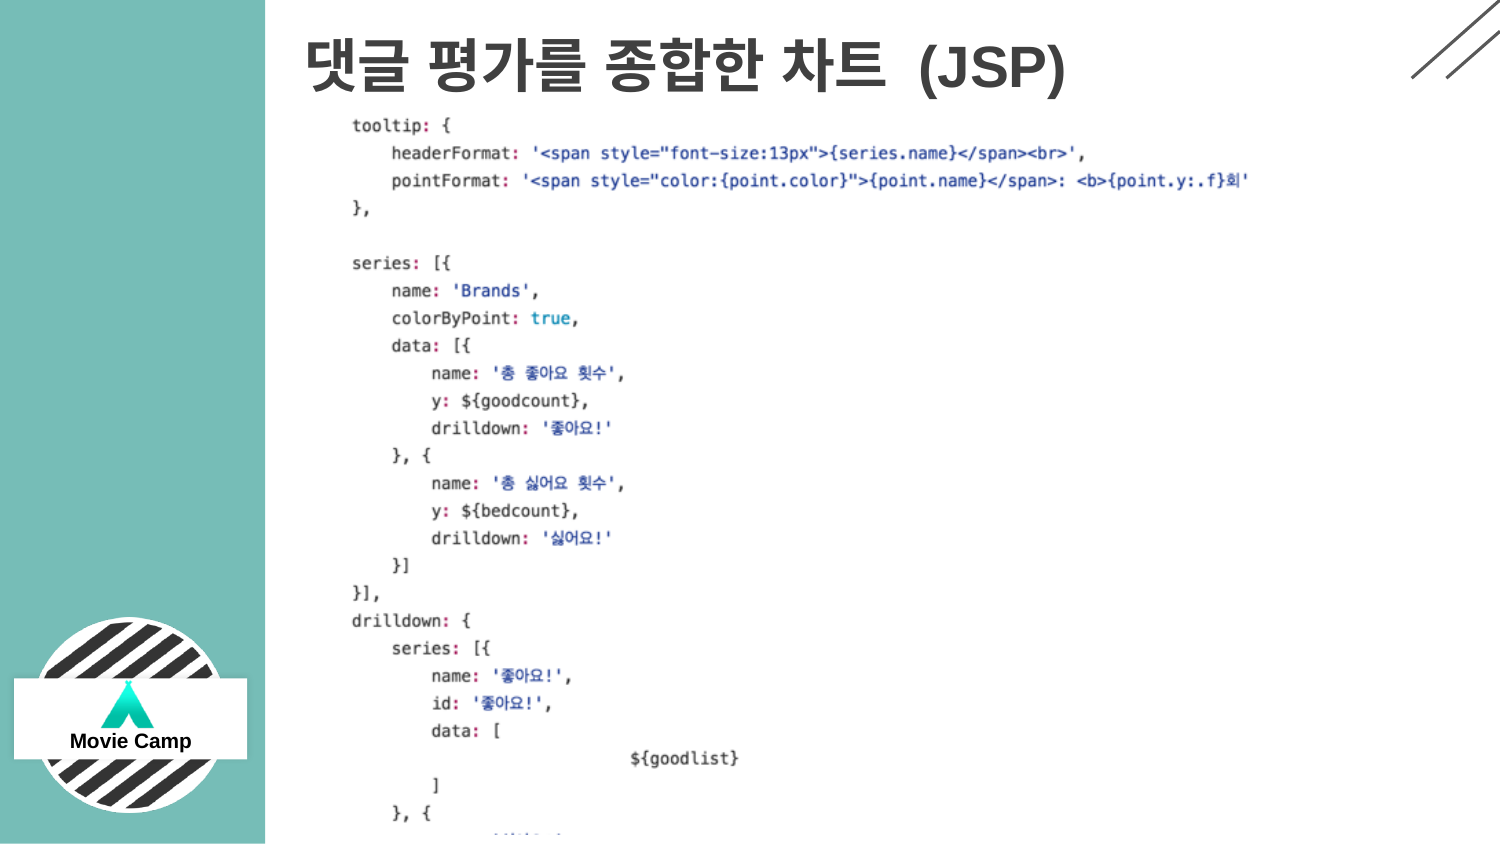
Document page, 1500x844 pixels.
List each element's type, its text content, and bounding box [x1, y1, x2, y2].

picture [31, 761, 227, 813]
title 댓글 평가를 종합한 차트 (JSP) [289, 0, 1500, 129]
picture [31, 617, 227, 678]
picture [98, 679, 155, 729]
picture [301, 108, 1370, 835]
text_box Movie Camp [15, 720, 247, 761]
